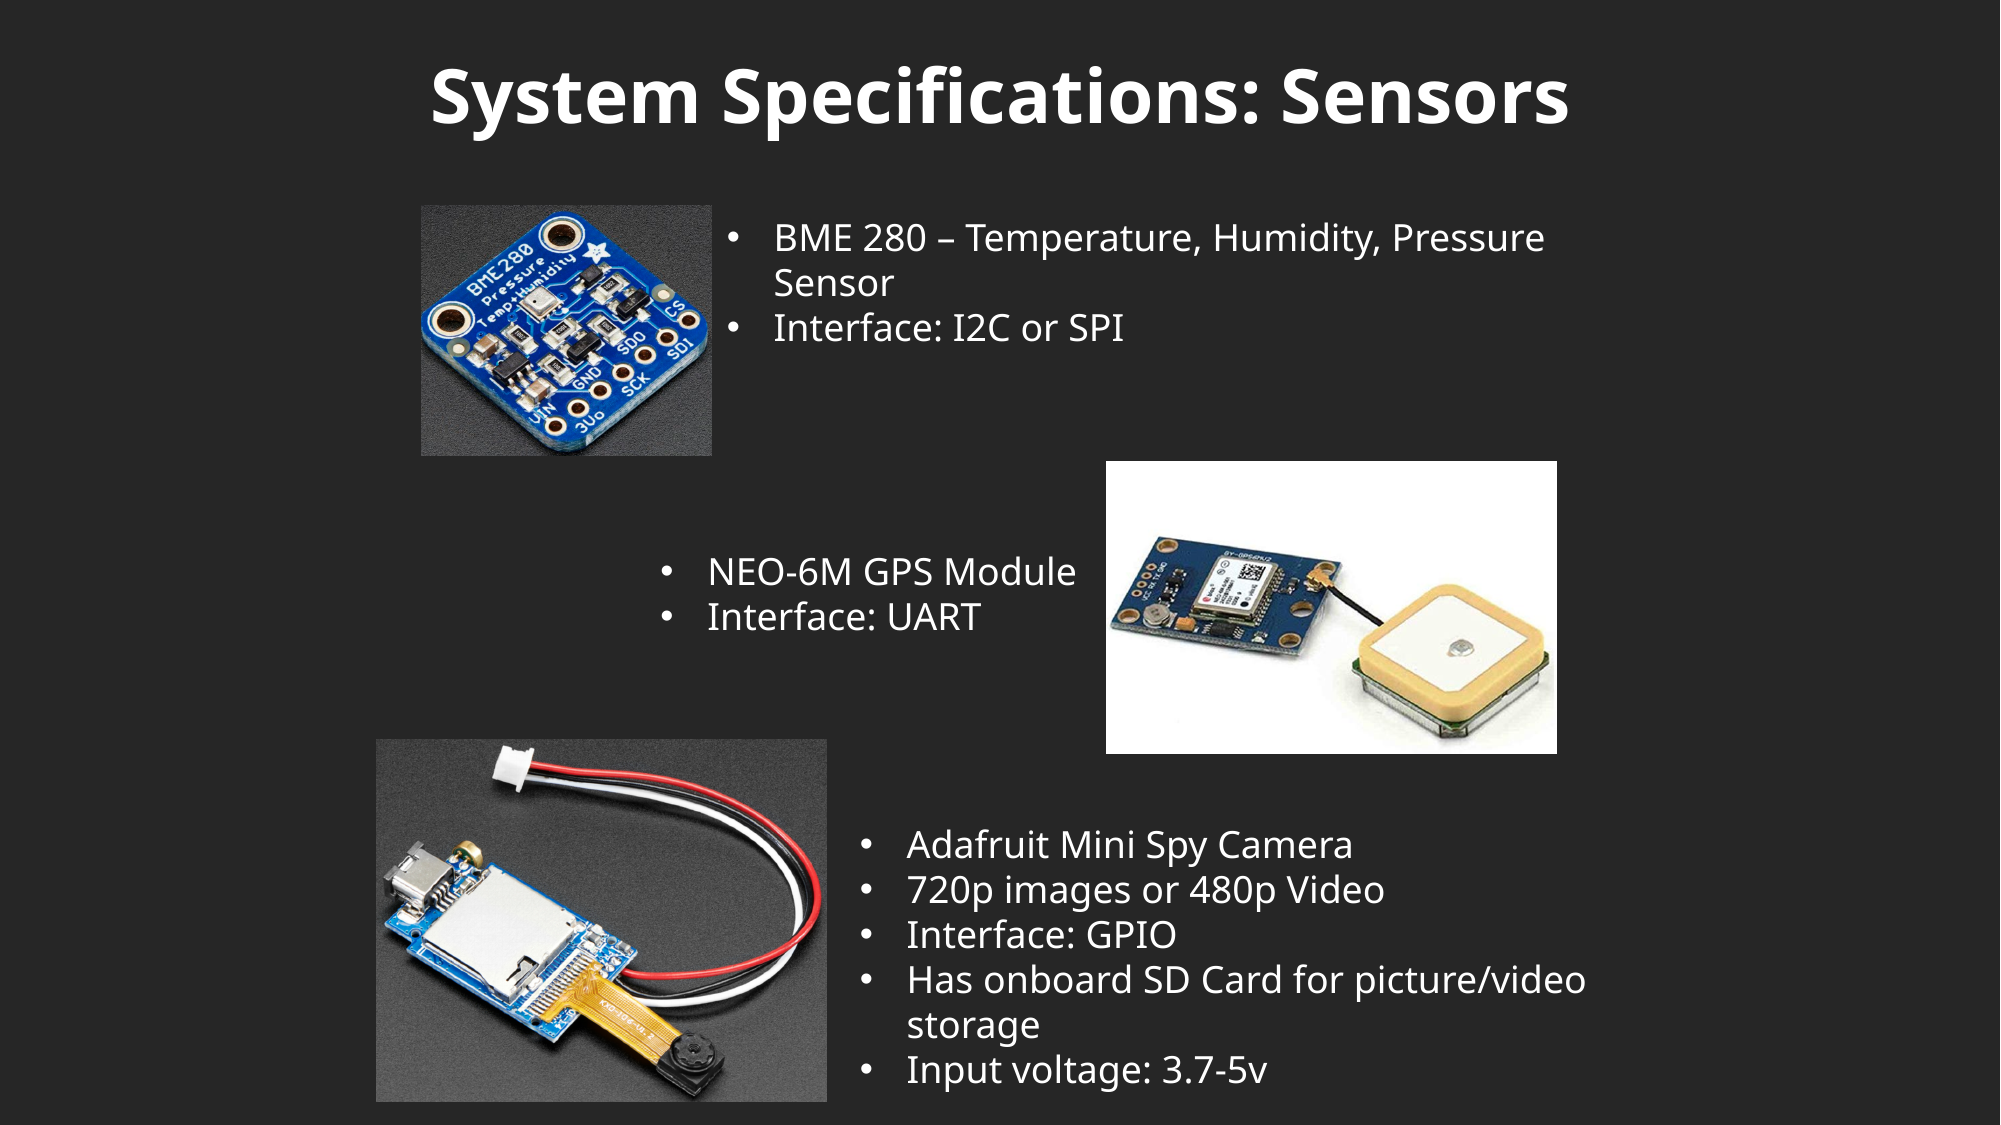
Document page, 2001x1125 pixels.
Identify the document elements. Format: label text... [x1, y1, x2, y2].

picture [376, 739, 827, 1102]
text_box BME 280 – Temperature, Humidity, Pressure Sensor Interface: I2C or SPI [712, 206, 1606, 357]
text_box System Specifications: Sensors [208, 41, 1794, 192]
picture [421, 205, 712, 456]
picture [1105, 461, 1557, 754]
text_box Adafruit Mini Spy Camera 720p images or 480p Video Interface: GPIO Has onboard SD Card for picture/video storage Input voltage: 3.7-5v [844, 813, 1739, 1099]
text_box NEO-6M GPS Module Interface: UART [645, 540, 1105, 691]
